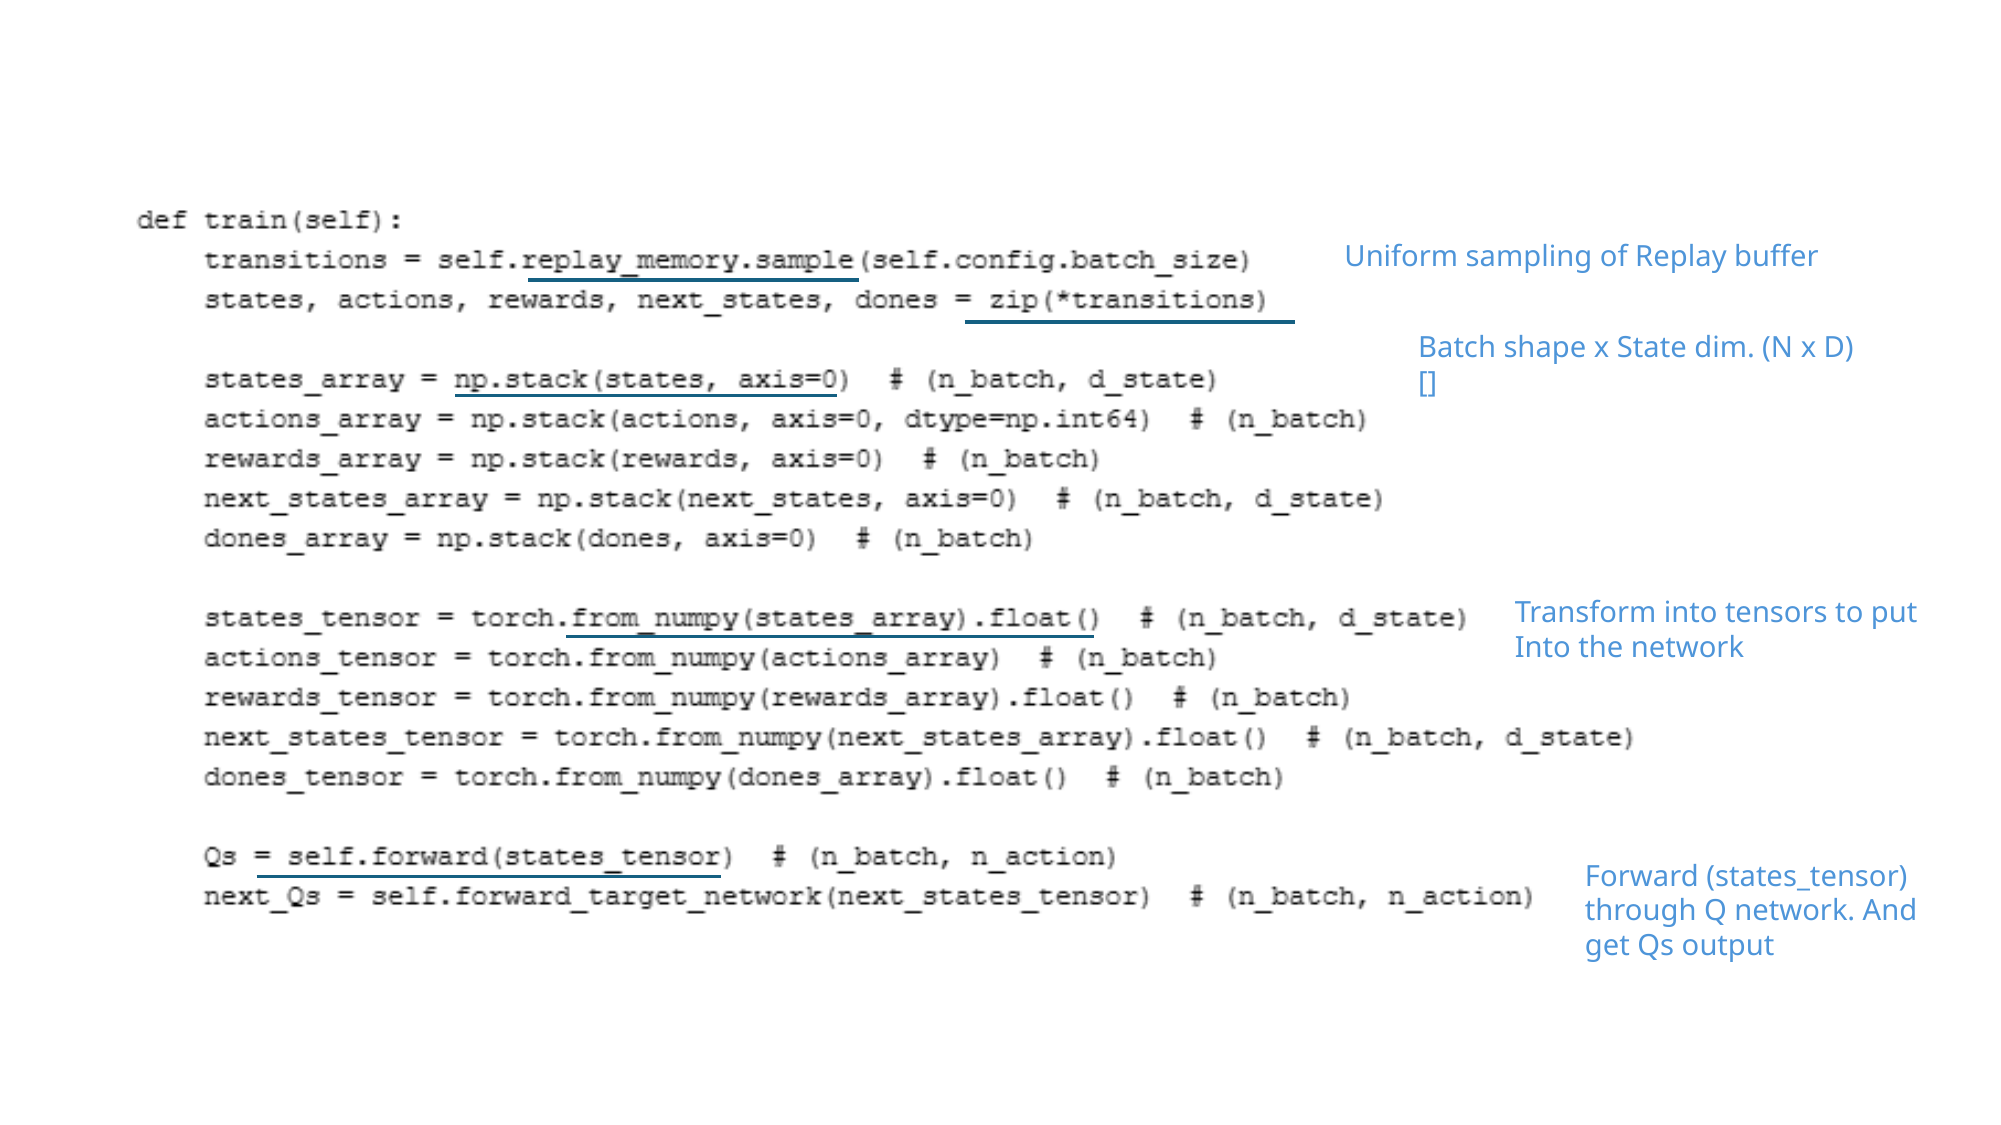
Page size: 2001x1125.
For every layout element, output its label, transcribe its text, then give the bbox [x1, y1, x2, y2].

picture [124, 198, 1714, 937]
text_box Transform into tensors to put Into the network [1714, 585, 1948, 671]
text_box Uniform sampling of Replay buffer [1714, 229, 1876, 280]
text_box Forward (states_tensor) through Q network. And get Qs output [1570, 849, 1967, 969]
